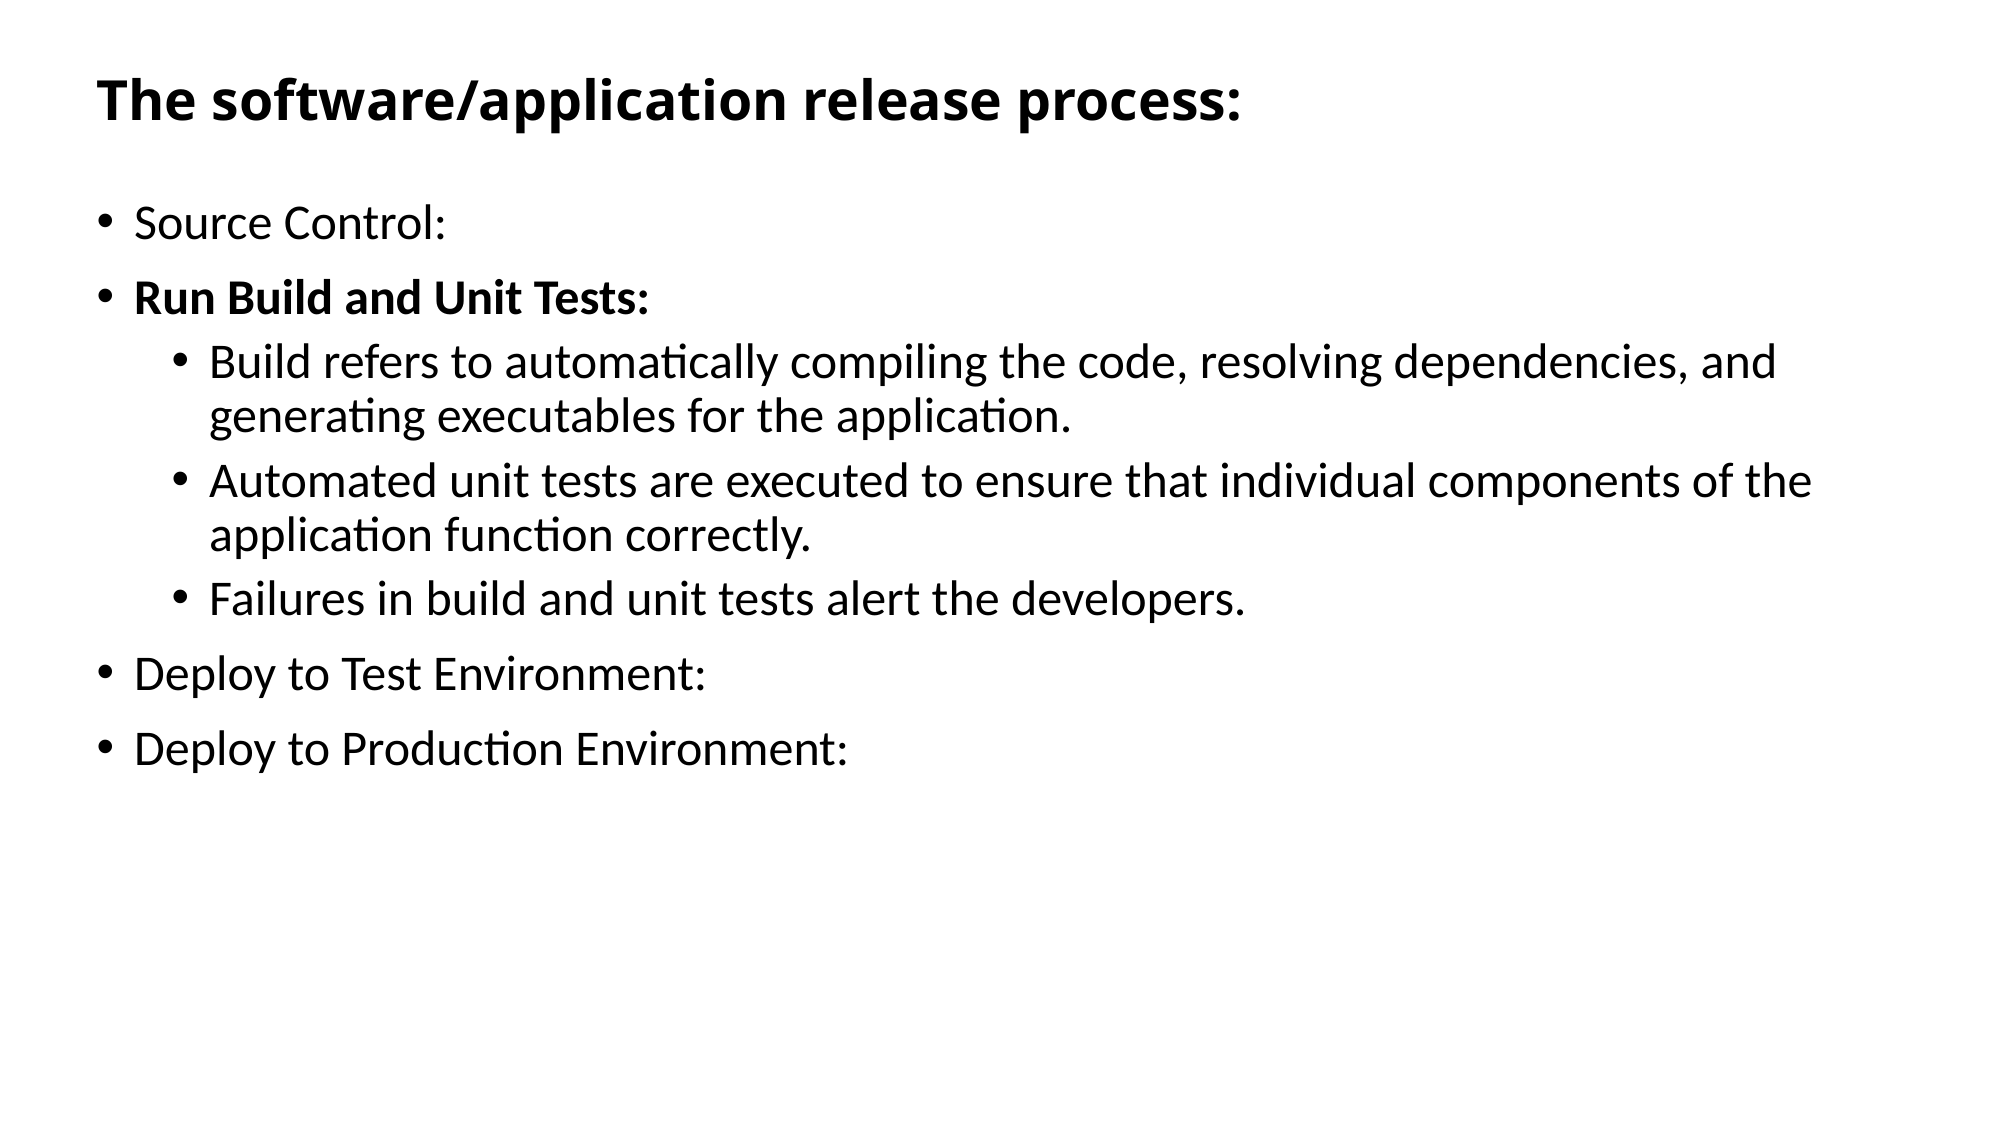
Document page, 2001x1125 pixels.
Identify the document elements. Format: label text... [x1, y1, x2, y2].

title The software/application release process: [81, 43, 1318, 161]
list Source Control: Run Build and Unit Tests: Build refers to automatically compiling the code, resolving dependencies, and generating executables for the application. Automated unit tests are executed to ensure that individual components of the application function correctly. Failures in build and unit tests alert the developers. Deploy to Test Environment: Deploy to Production Environment: [81, 188, 1864, 434]
